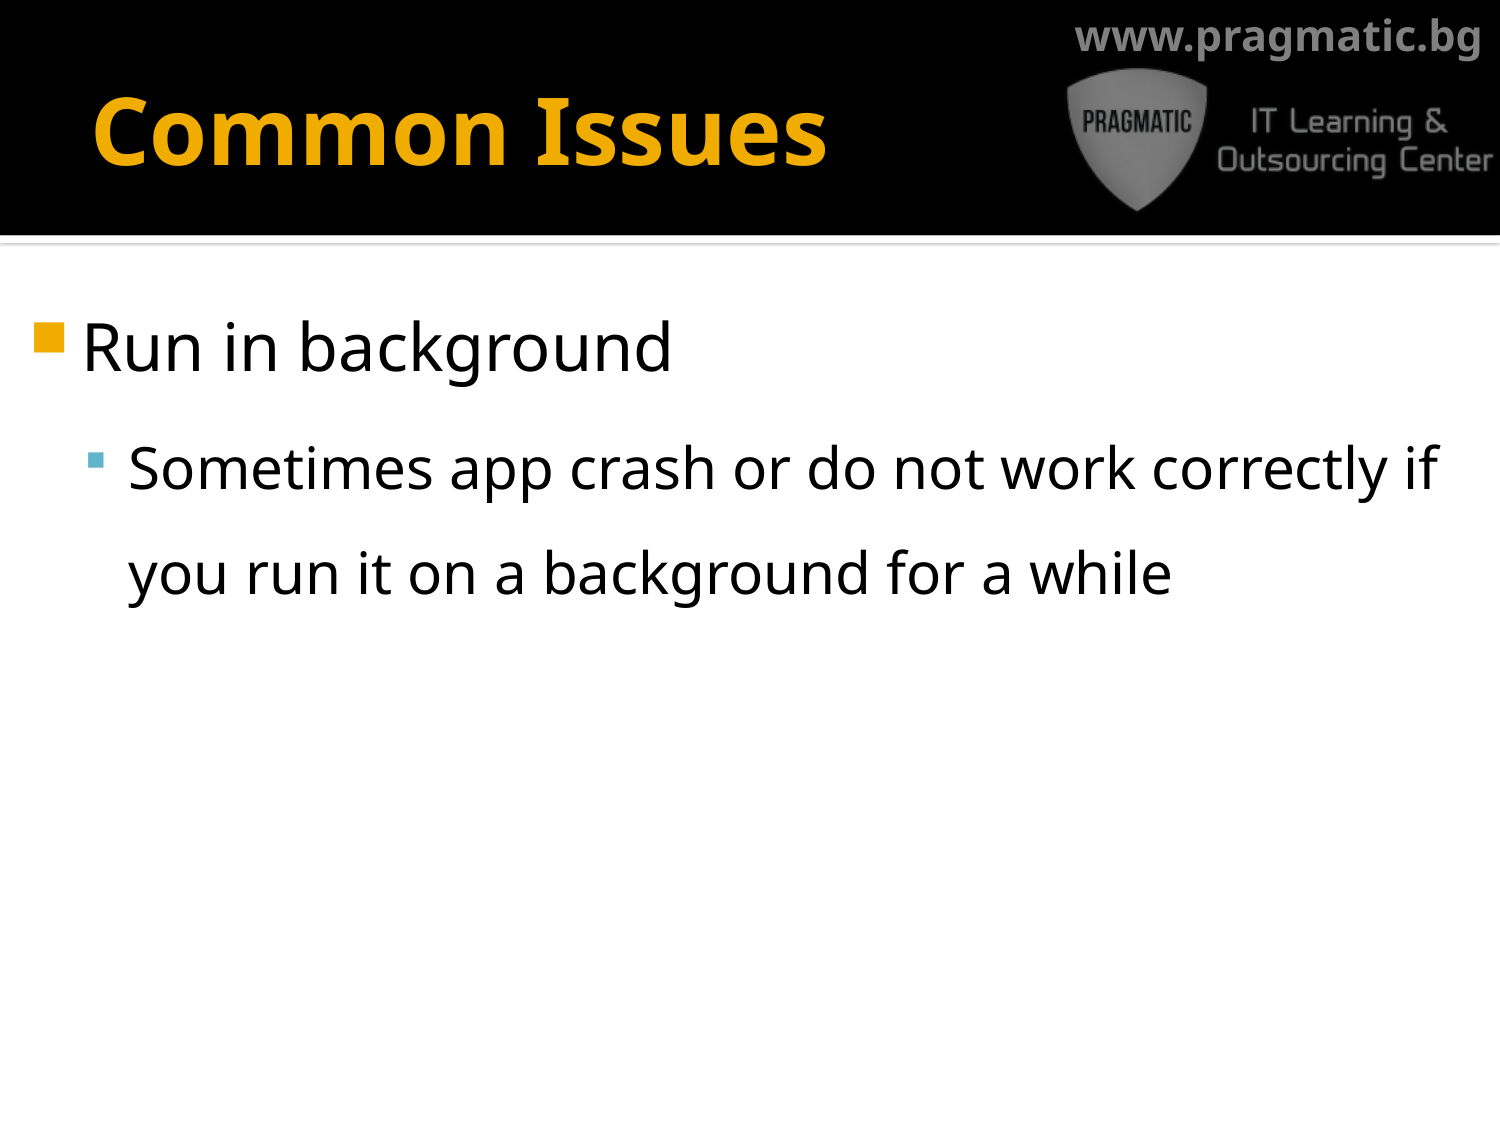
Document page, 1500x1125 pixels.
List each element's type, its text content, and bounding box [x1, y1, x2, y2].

title Common Issues [75, 24, 1063, 231]
picture [1063, 62, 1500, 217]
list Run in background Sometimes app crash or do not work correctly if you run it on a background for a while [0, 249, 1500, 1125]
